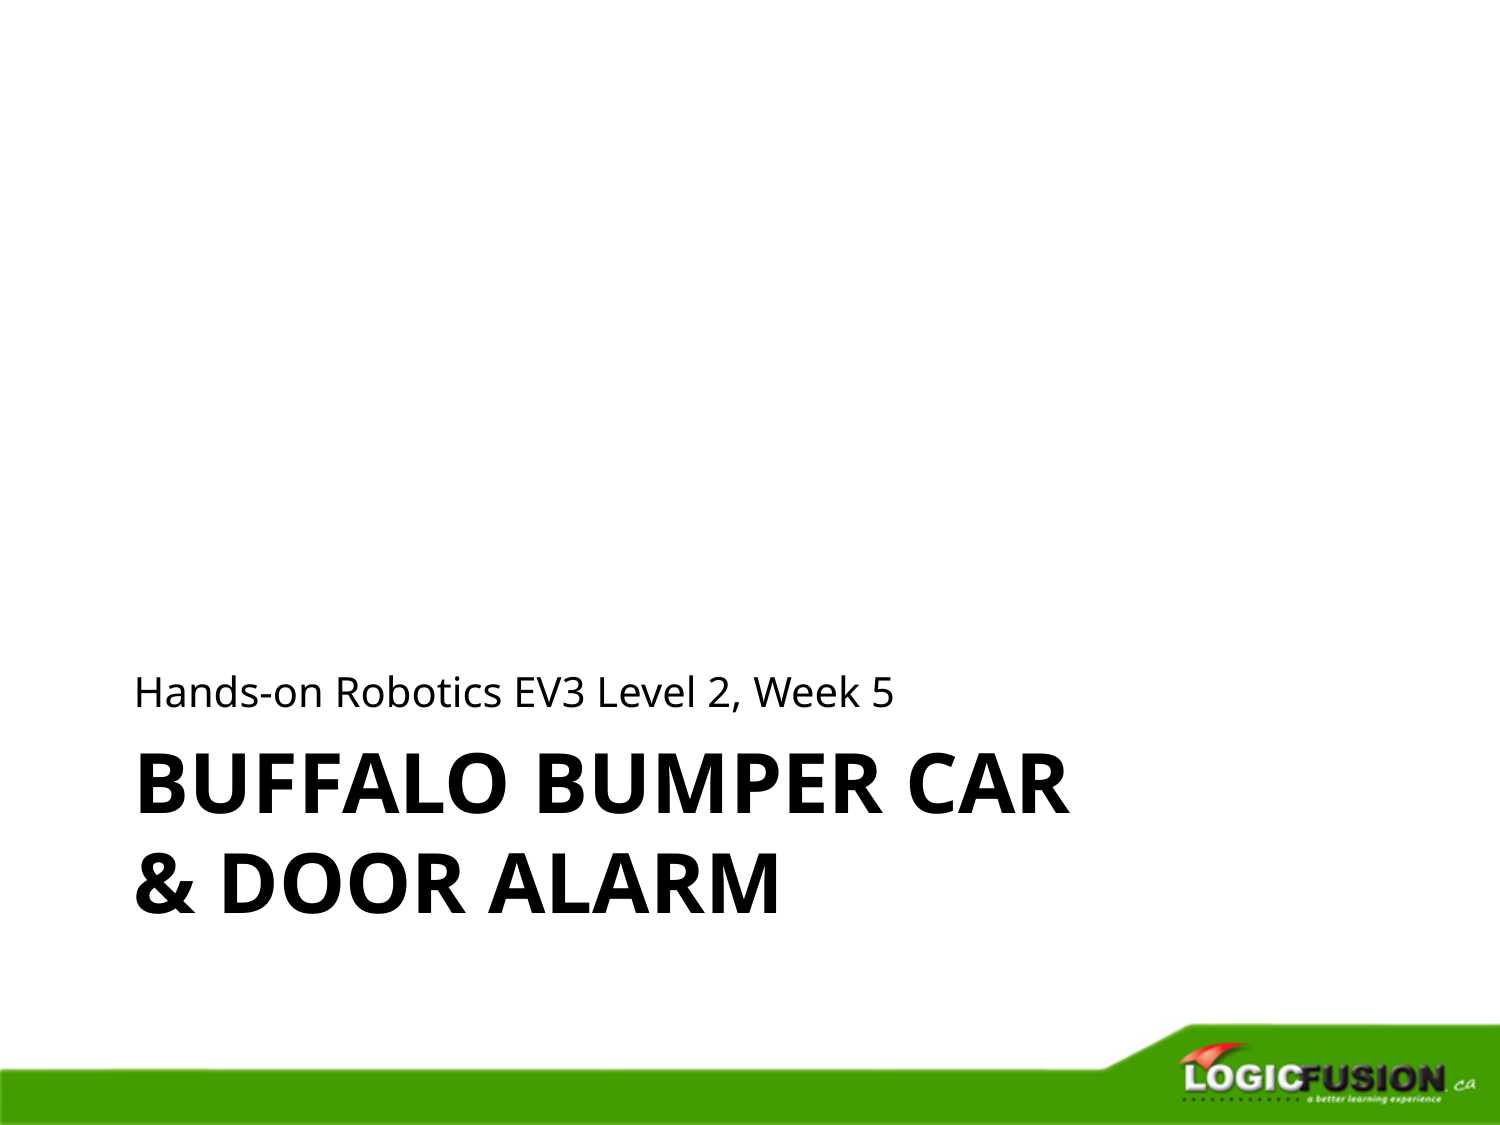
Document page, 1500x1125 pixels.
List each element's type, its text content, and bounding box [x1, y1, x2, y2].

picture [0, 0, 1500, 1125]
list Hands-on Robotics EV3 Level 2, Week 5 [118, 476, 1394, 724]
title Buffalo Bumper Car & Door Alarm [118, 724, 1394, 947]
